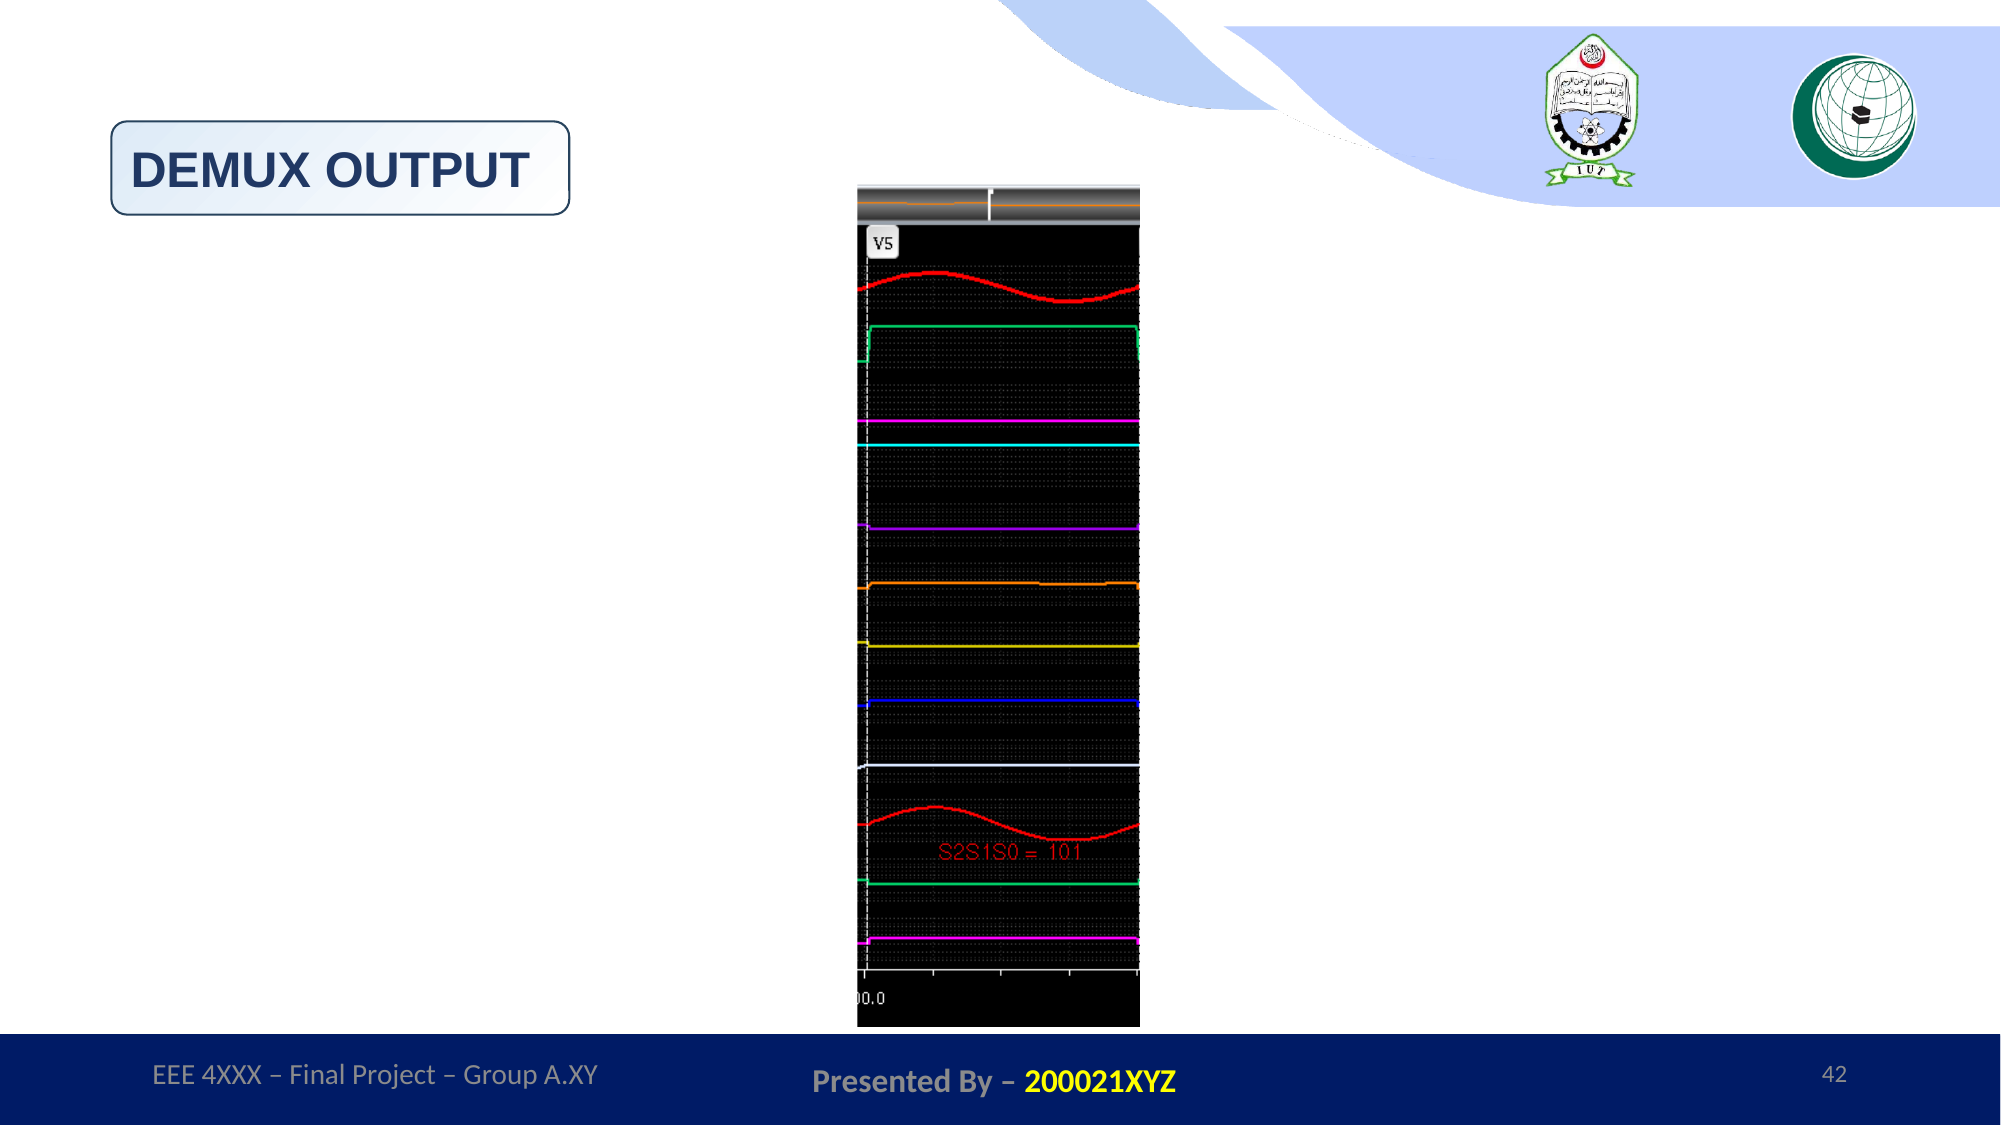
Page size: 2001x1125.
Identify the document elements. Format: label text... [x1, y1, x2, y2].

footer Presented By – 200021XYZ [662, 1042, 1338, 1103]
text_box DEMUX OUTPUT [110, 120, 571, 216]
slide_number 42 [1412, 1042, 1863, 1103]
picture [857, 0, 2000, 1027]
slide_number EEE 4XXX – Final Project – Group A.XY [137, 1042, 622, 1103]
